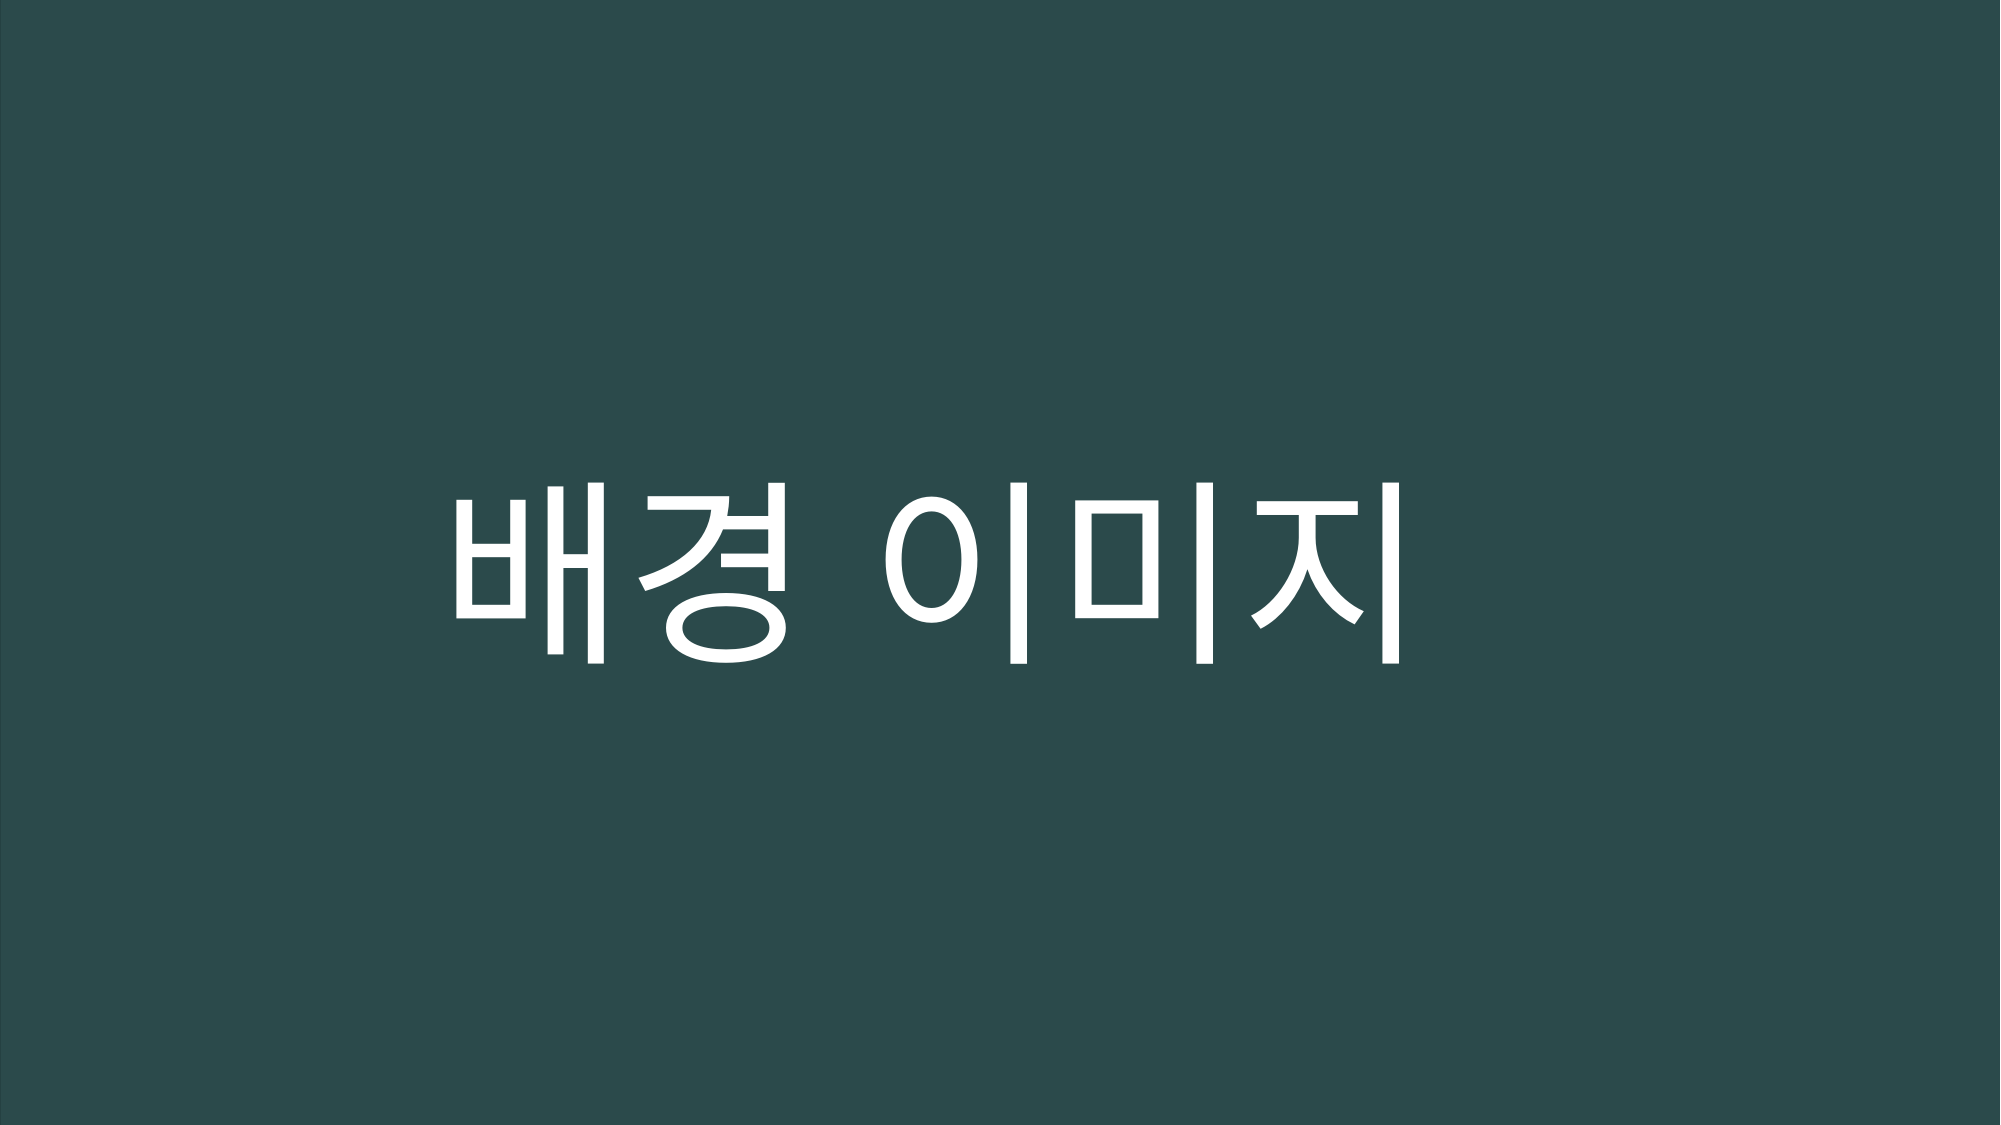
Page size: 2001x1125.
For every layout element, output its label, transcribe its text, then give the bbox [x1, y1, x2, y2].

title 배경 이미지 [422, 318, 1708, 777]
